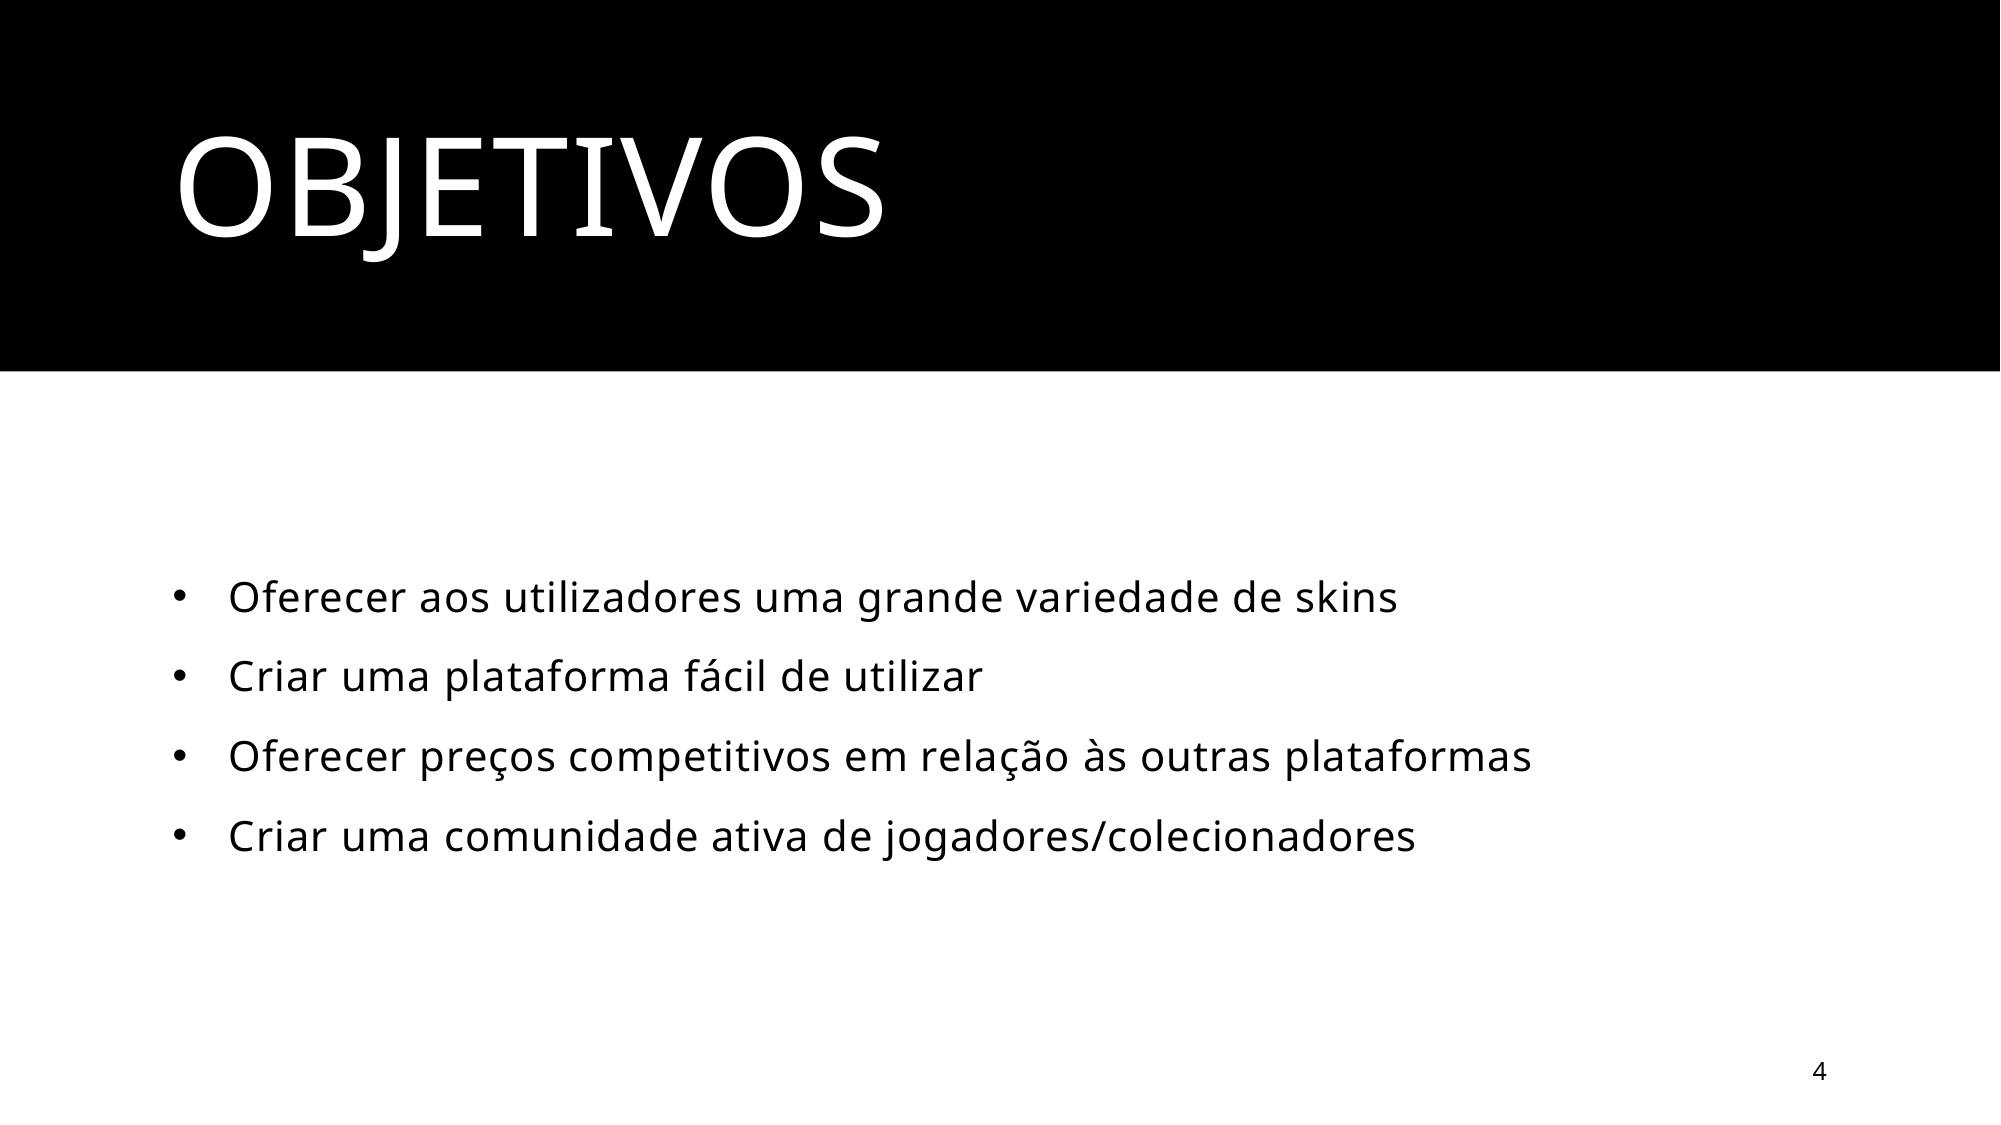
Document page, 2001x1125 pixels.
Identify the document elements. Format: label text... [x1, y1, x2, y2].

slide_number 4 [1688, 1042, 1842, 1103]
title Objetivos [157, 52, 1842, 332]
list Oferecer aos utilizadores uma grande variedade de skins Criar uma plataforma fácil de utilizar Oferecer preços competitivos em relação às outras plataformas Criar uma comunidade ativa de jogadores/colecionadores [157, 562, 1843, 962]
